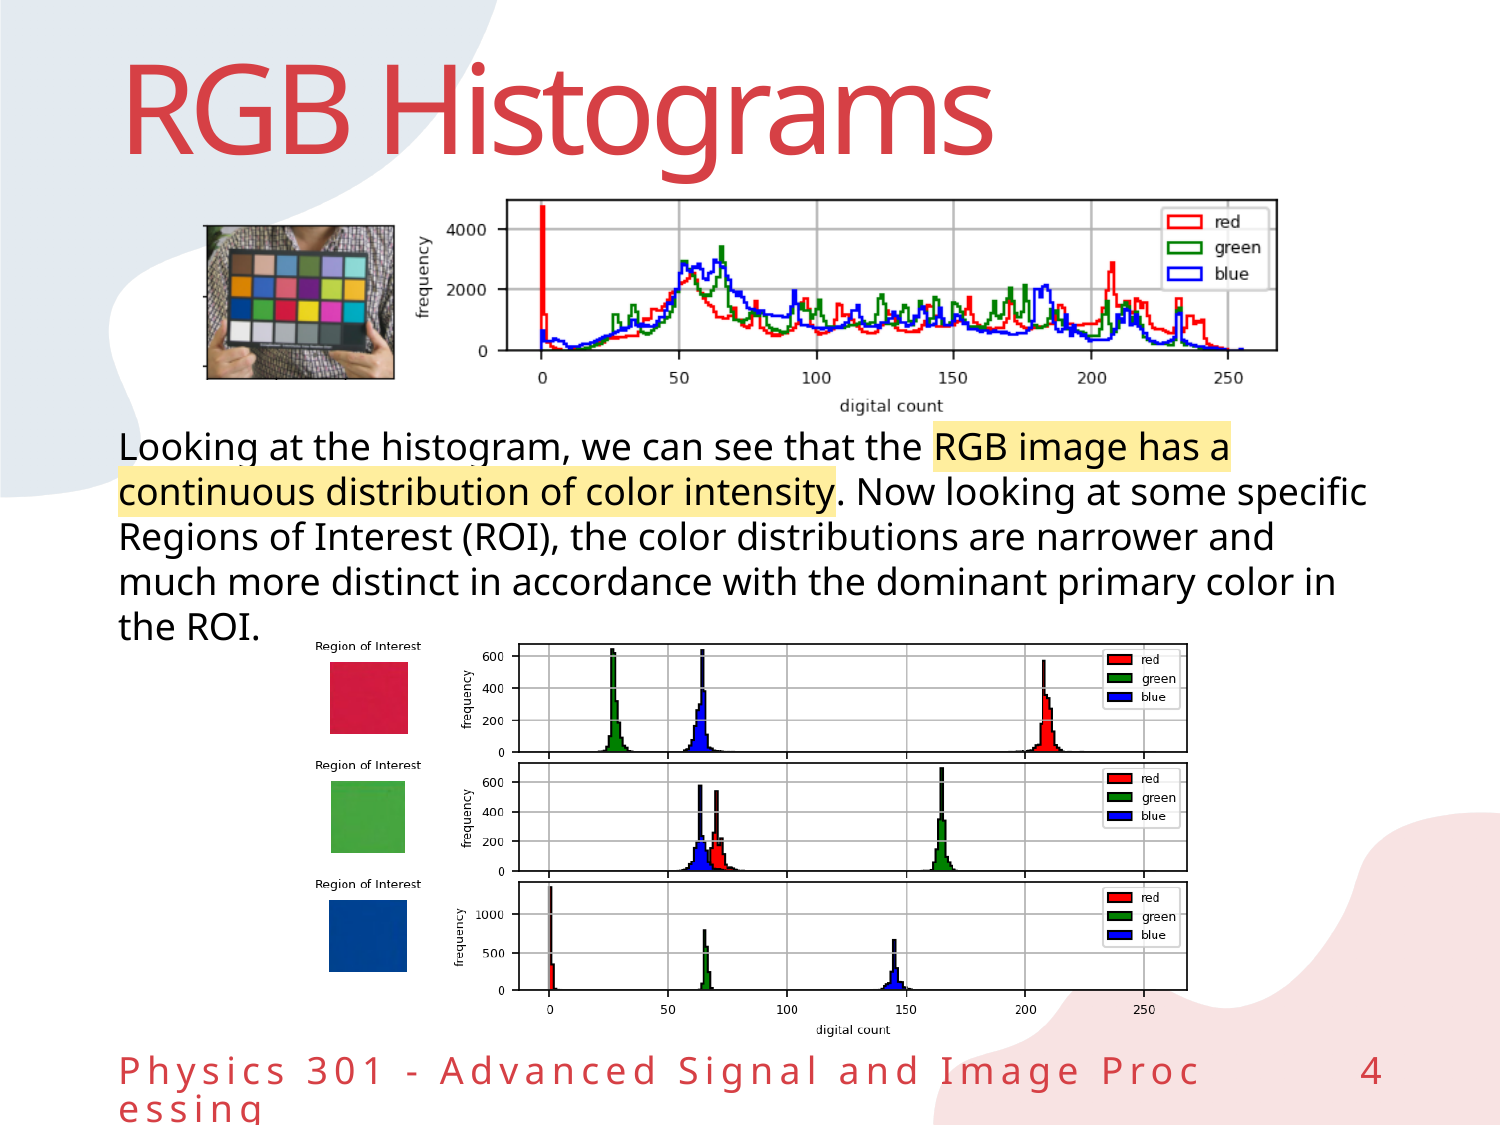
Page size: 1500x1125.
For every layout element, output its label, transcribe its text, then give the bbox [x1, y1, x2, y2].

picture [852, 478, 1500, 1125]
title RGB Histograms [103, 59, 1397, 169]
list Looking at the histogram, we can see that the RGB image has a continuous distribution of color intensity. Now looking at some specific Regions of Interest (ROI), the color distributions are narrower and much more distinct in accordance with the dominant primary color in the ROI. [103, 185, 1397, 1014]
picture [1, 0, 1297, 568]
footer Physics 301 - Advanced Signal and Image Processing [103, 1042, 1222, 1103]
slide_number 4 [1244, 1042, 1397, 1103]
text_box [299, 626, 1200, 1051]
